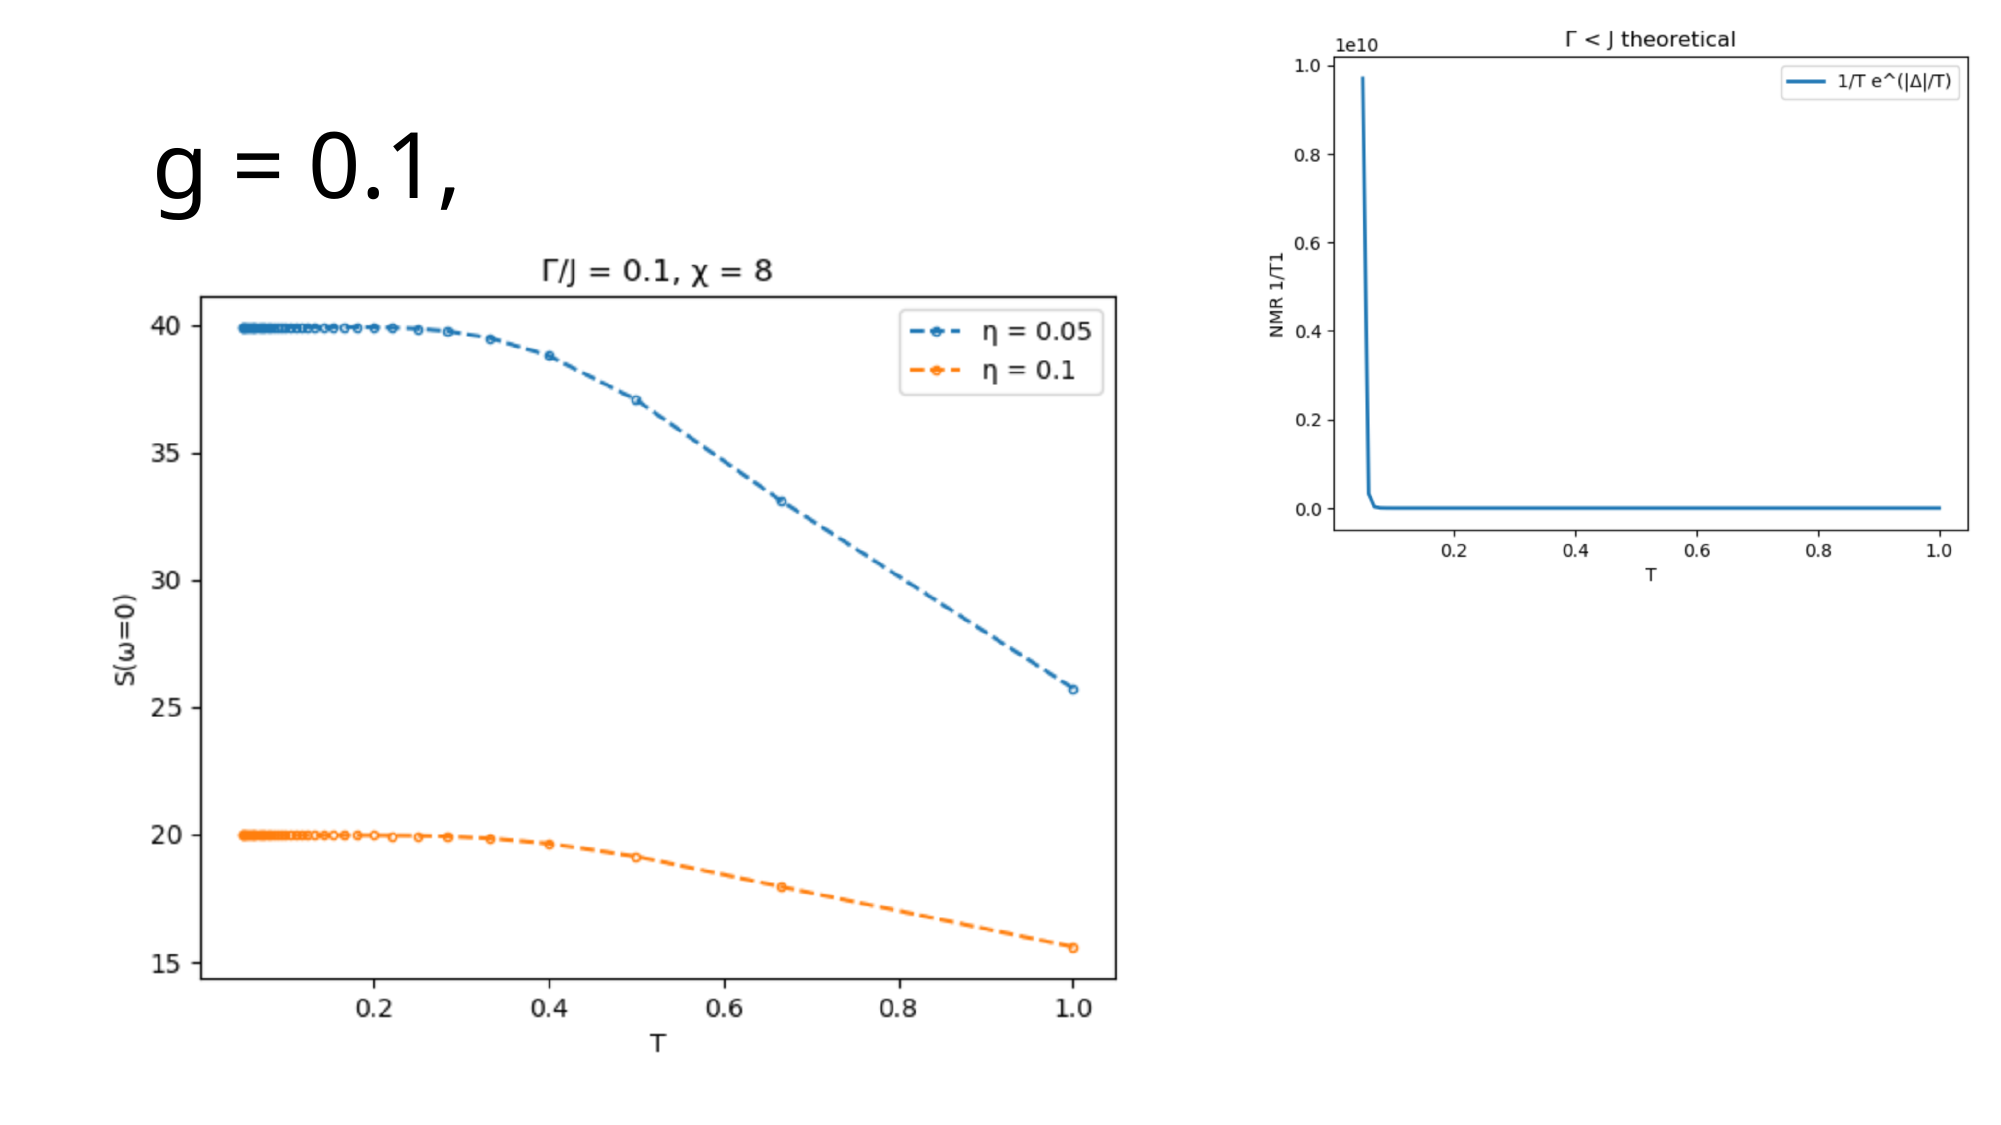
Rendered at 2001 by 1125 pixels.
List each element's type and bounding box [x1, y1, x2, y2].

picture [1262, 23, 1975, 591]
picture [100, 242, 1129, 1072]
